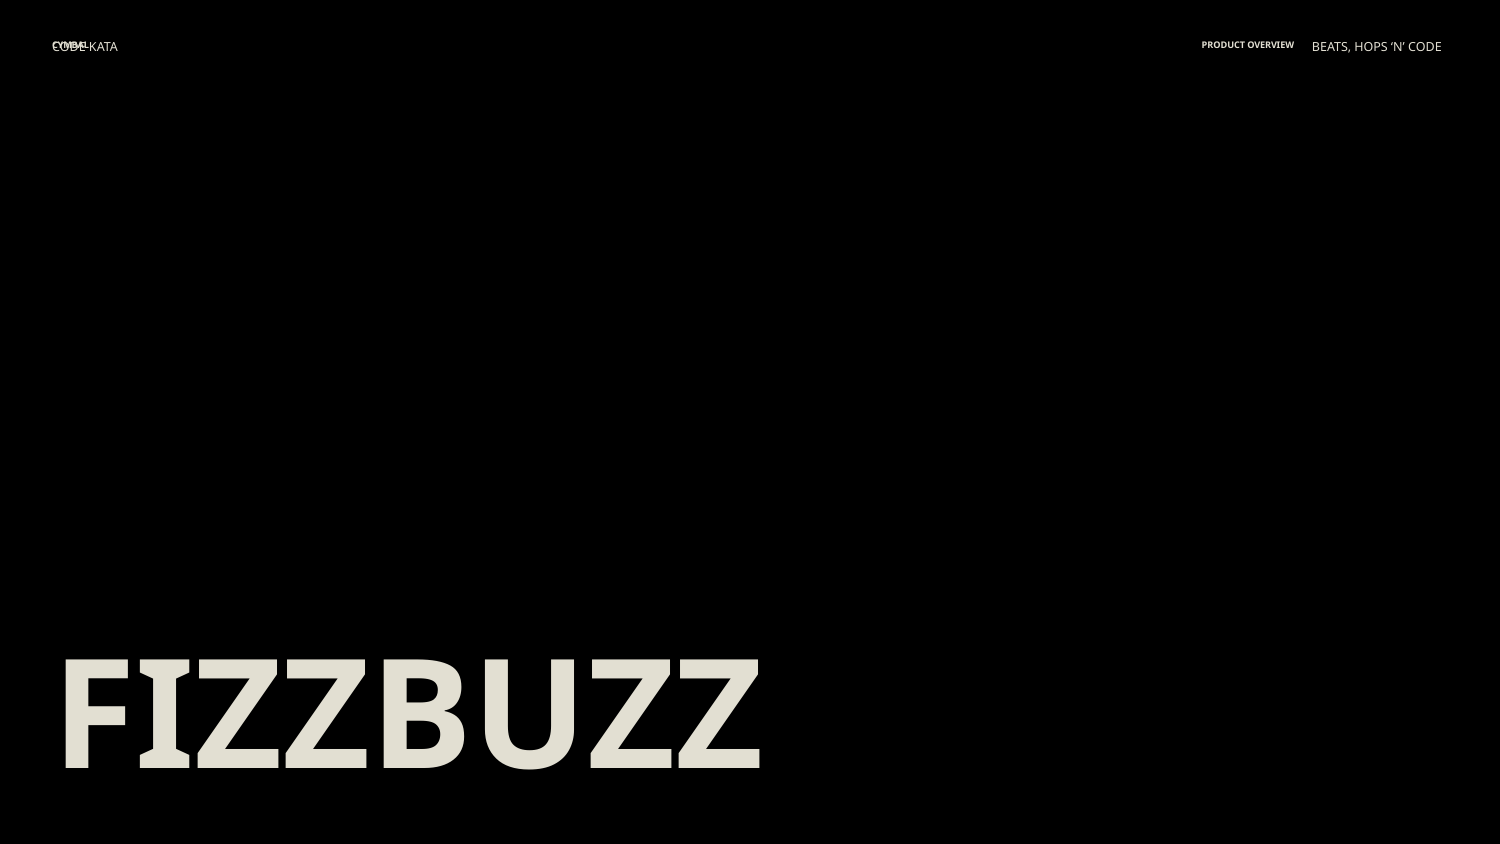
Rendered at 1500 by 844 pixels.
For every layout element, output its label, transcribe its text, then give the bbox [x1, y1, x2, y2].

text_box CODE KATA [37, 26, 308, 66]
text_box BEATS, HOPS ‘N’ CODE [1186, 26, 1457, 66]
title FIZZBUZZ [37, 257, 1463, 814]
